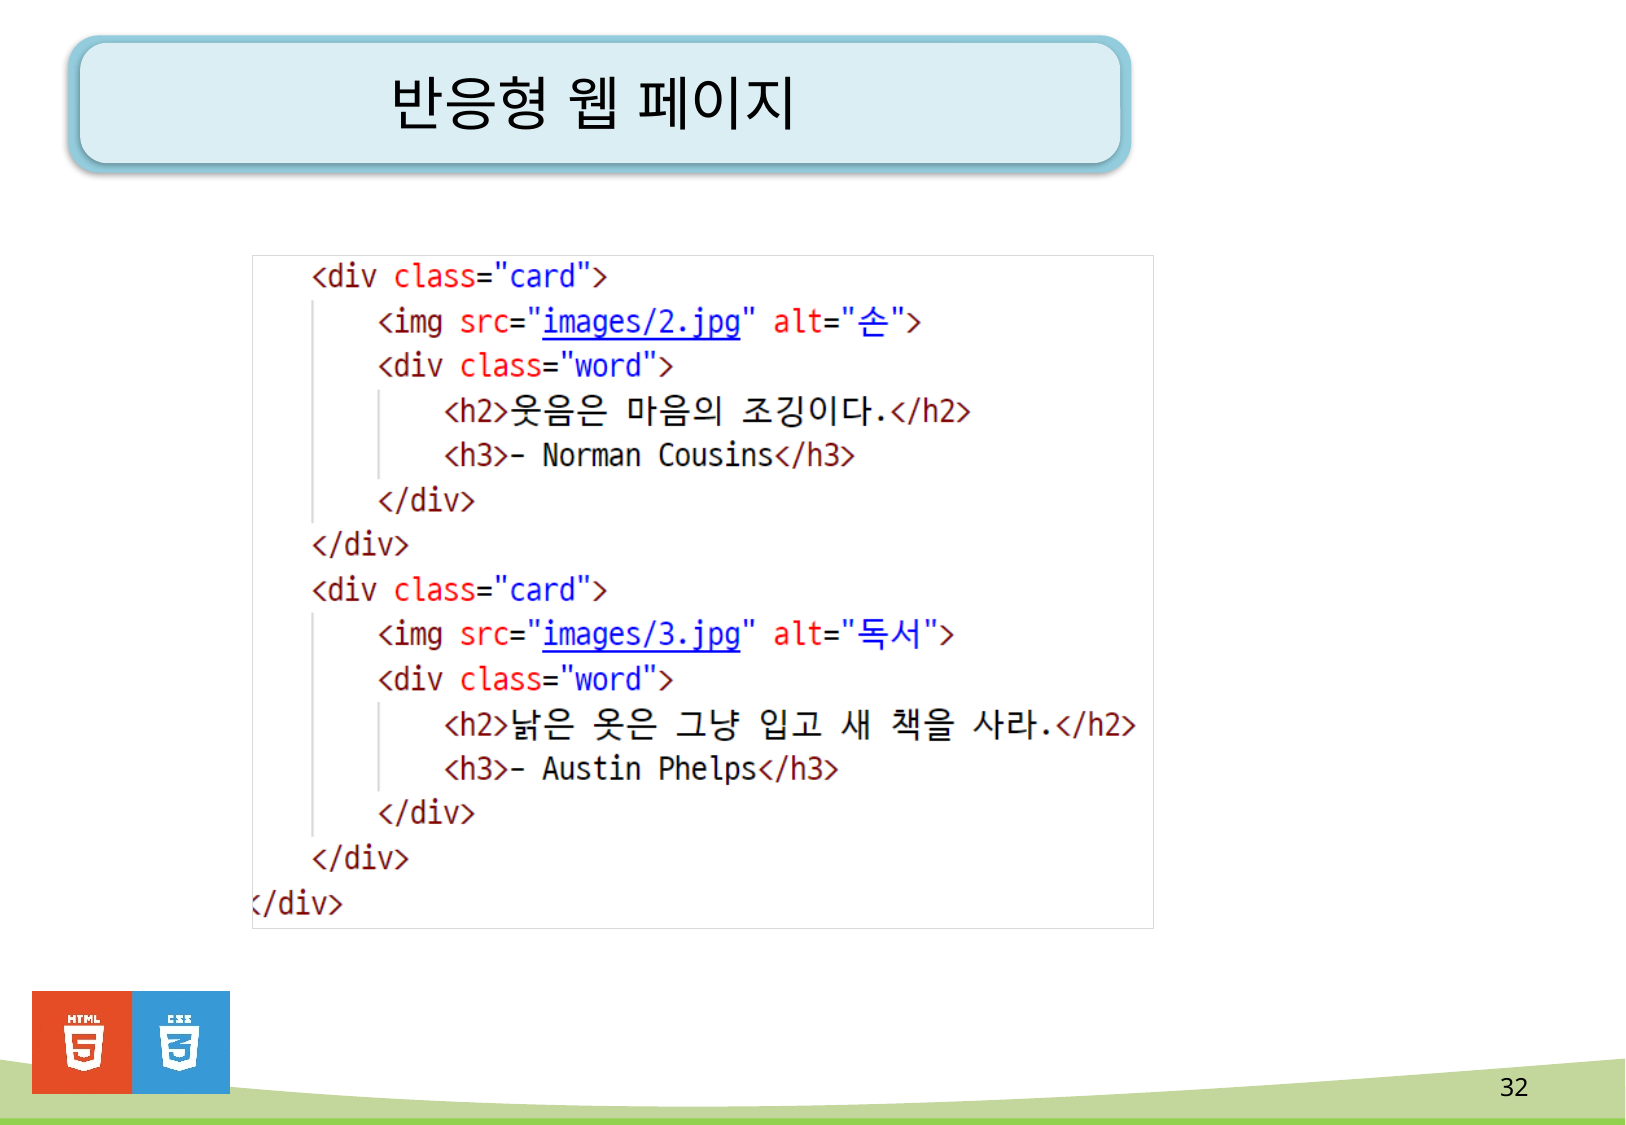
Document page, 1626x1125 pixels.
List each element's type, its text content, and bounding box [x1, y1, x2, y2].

title 반응형 웹 페이지 [68, 32, 1121, 173]
picture [252, 255, 1154, 929]
slide_number 32 [1452, 1058, 1544, 1119]
picture [32, 991, 230, 1094]
